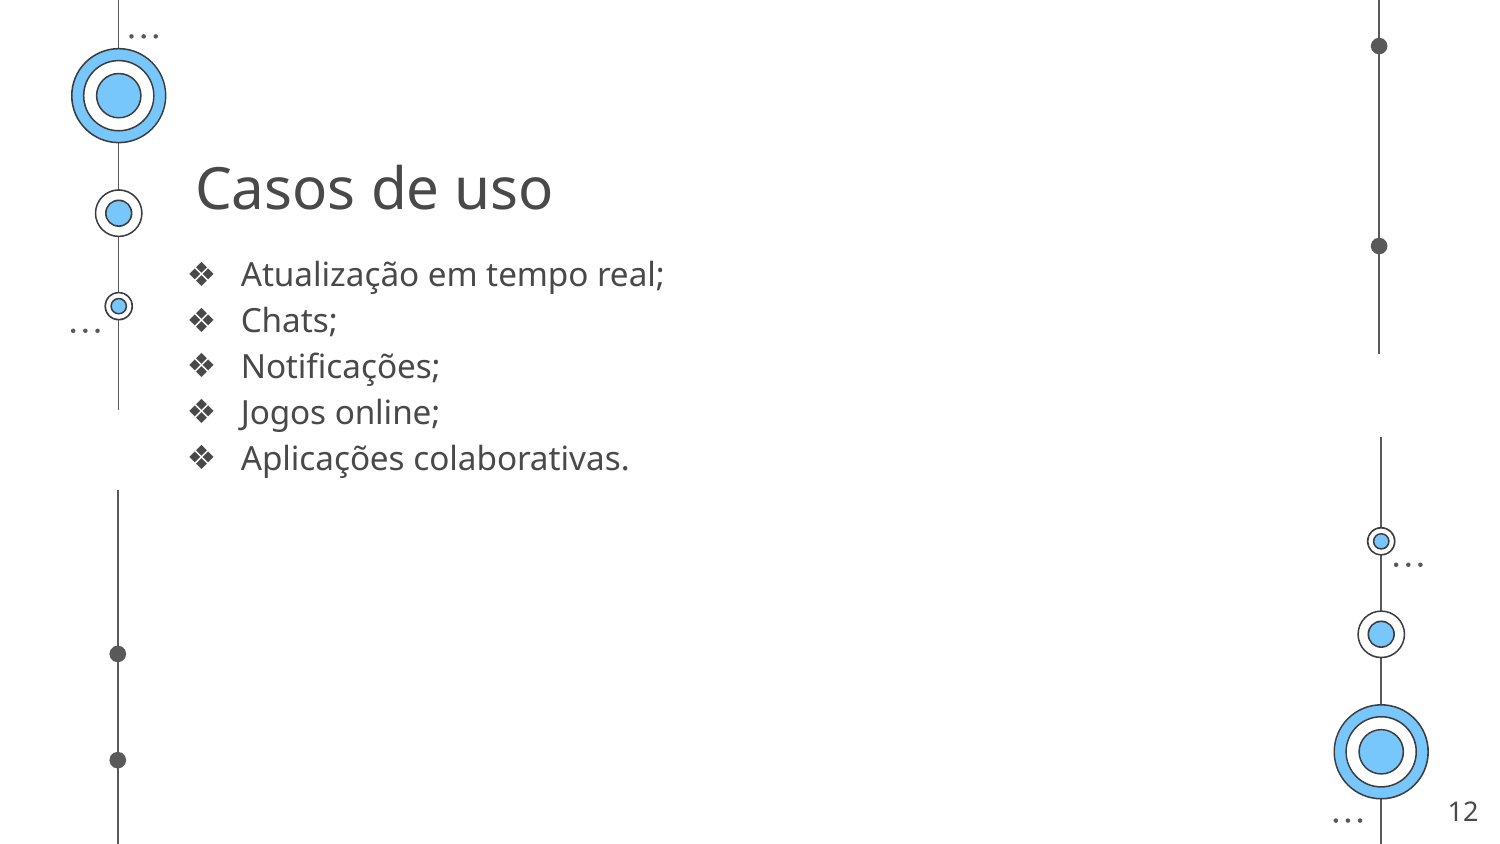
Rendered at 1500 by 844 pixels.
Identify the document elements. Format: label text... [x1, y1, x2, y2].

slide_number ‹#› [1403, 779, 1494, 844]
title Casos de uso [180, 136, 1274, 202]
list Atualização em tempo real; Chats; Notificações; Jogos online; Aplicações colaborativas. [150, 232, 1046, 626]
